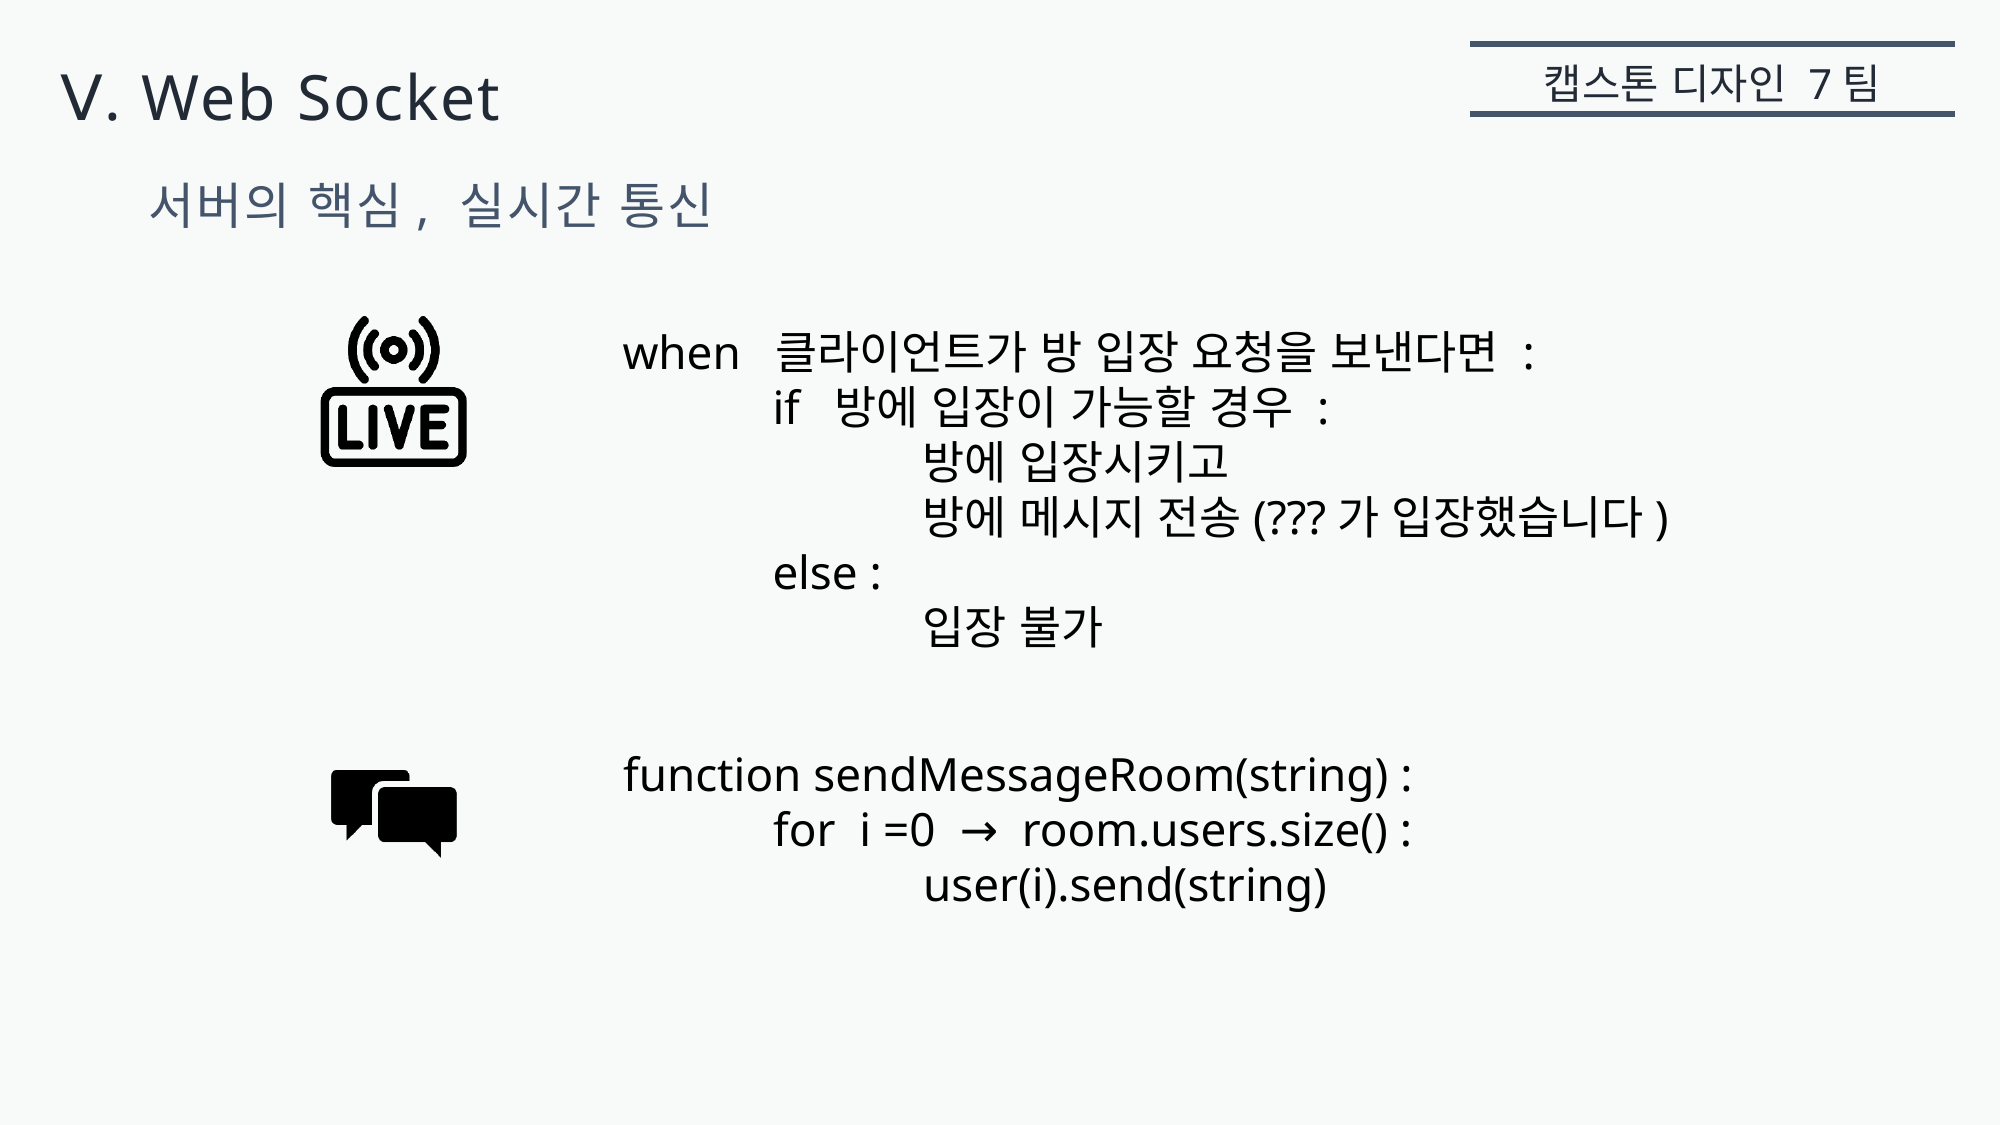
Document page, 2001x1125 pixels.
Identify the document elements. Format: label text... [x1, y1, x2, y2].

text_box when 클라이언트가 방 입장 요청을 보낸다면 : if 방에 입장이 가능할 경우 : 방에 입장시키고 방에 메시지 전송(???가 입장했습니다) else : 입장 불가 [607, 316, 1684, 662]
picture [318, 738, 469, 889]
text_box function sendMessageRoom(string) : for i =0 → room.users.size() : user(i).send(string) [608, 738, 1428, 919]
picture [318, 316, 469, 467]
text_box 캡스톤 디자인 7팀 [1470, 50, 1955, 114]
text_box 서버의 핵심, 실시간 통신 [133, 167, 808, 243]
text_box Ⅴ. Web Socket [45, 50, 619, 141]
